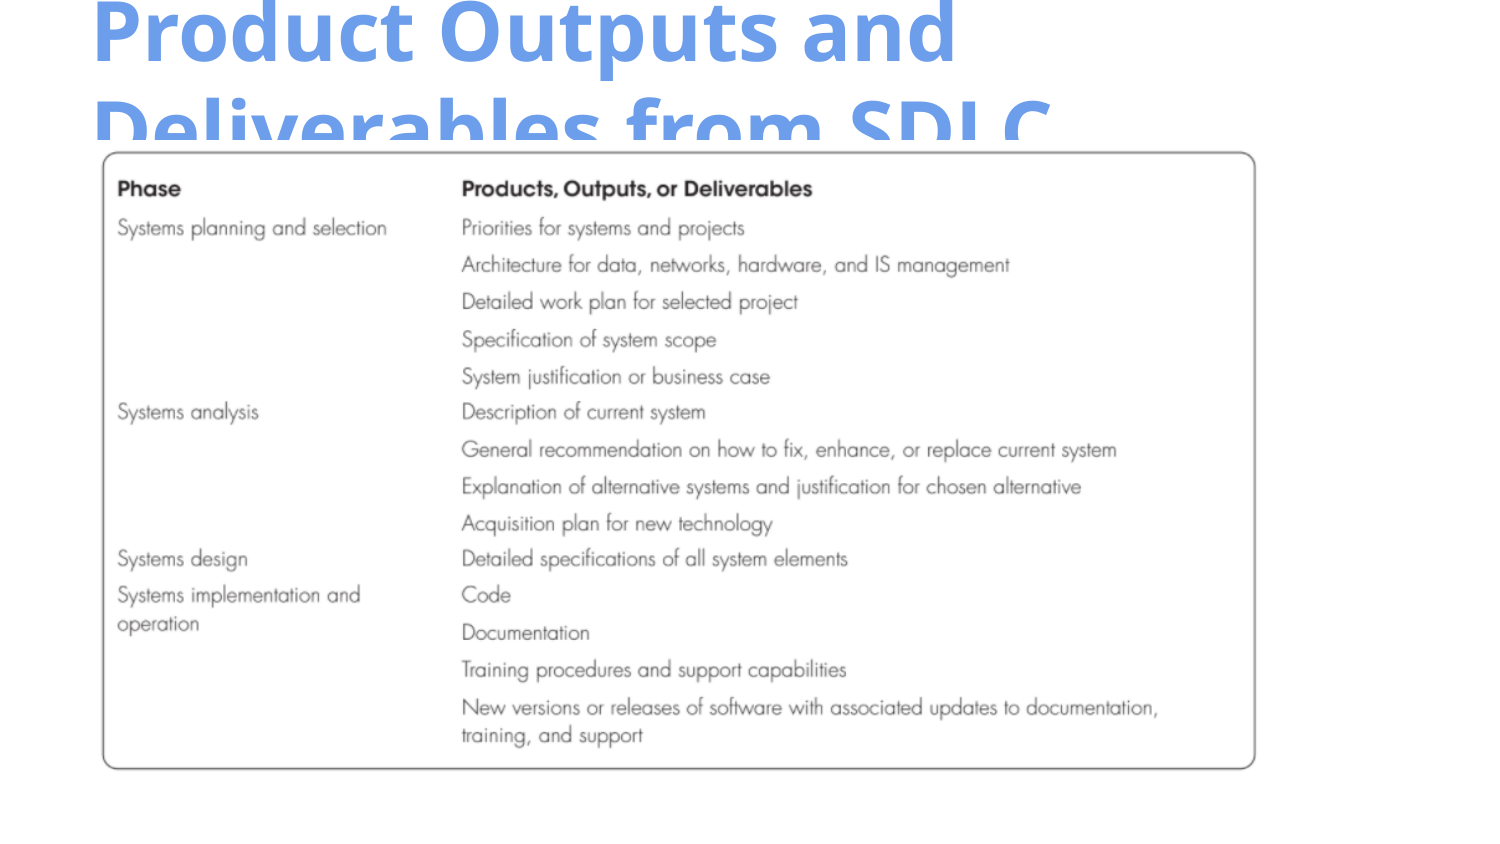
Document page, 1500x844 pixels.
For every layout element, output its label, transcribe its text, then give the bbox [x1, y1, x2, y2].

title Product Outputs and Deliverables from SDLC ... [75, 25, 1425, 131]
picture [93, 140, 1266, 788]
